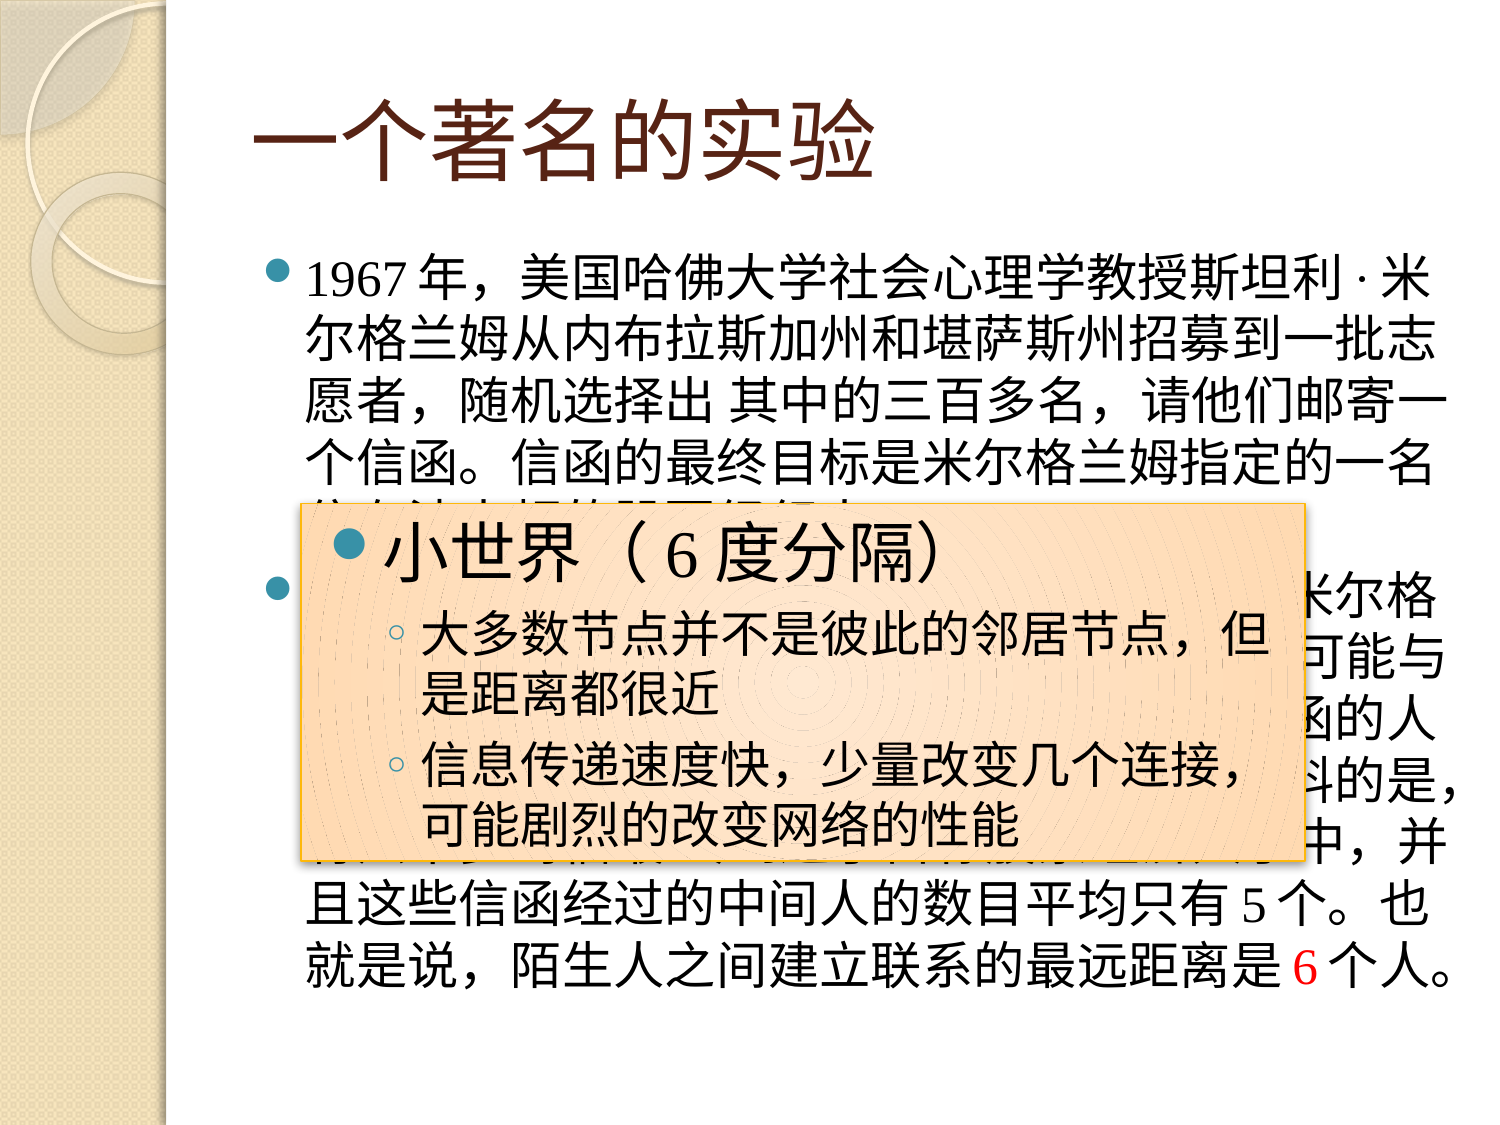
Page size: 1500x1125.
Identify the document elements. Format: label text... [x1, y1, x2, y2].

list 1967年，美国哈佛大学社会心理学教授斯坦利·米尔格兰姆从内布拉斯加州和堪萨斯州招募到一批志愿者，随机选择出 其中的三百多名，请他们邮寄一个信函。信函的最终目标是米尔格兰姆指定的一名住在波士顿的股票经纪人。 由于几乎可以肯定信函不会直接寄到目标，米尔格兰姆 就让志愿者把信函发送给他们认为最有可能与目标建立联系的亲友，并要求每一个转寄信函的人都回发一个信件给米尔格兰姆本人。出人意料的是，有六十多封信最 终到达了目标股票经济人手中，并且这些信函经过的中间人的数目平均只有5个。也就是说，陌生人之间建立联系的最远距离是6个人。 [235, 237, 1466, 1025]
text_box 小世界（6度分隔） 大多数节点并不是彼此的邻居节点，但是距离都很近 信息传递速度快，少量改变几个连接，可能剧烈的改变网络的性能 [300, 503, 1306, 862]
title 一个著名的实验 [235, 45, 1466, 233]
